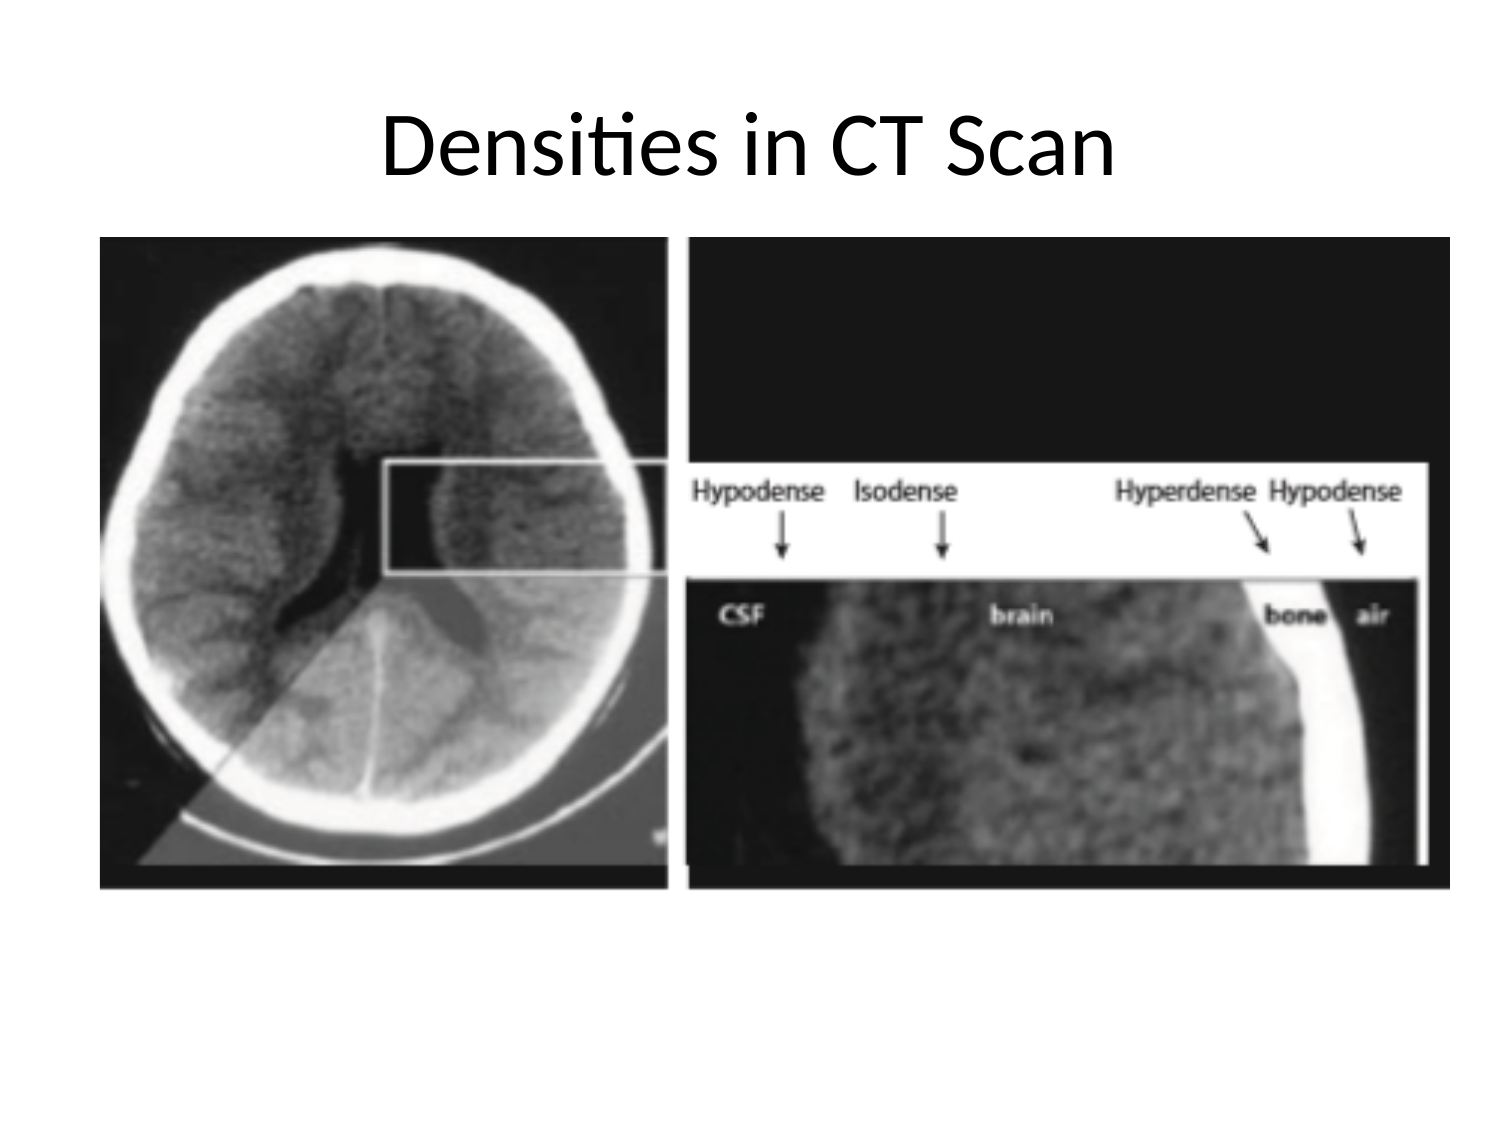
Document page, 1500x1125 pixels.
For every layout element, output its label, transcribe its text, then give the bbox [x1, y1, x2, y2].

title Densities in CT Scan [75, 45, 1425, 233]
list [99, 237, 1451, 894]
